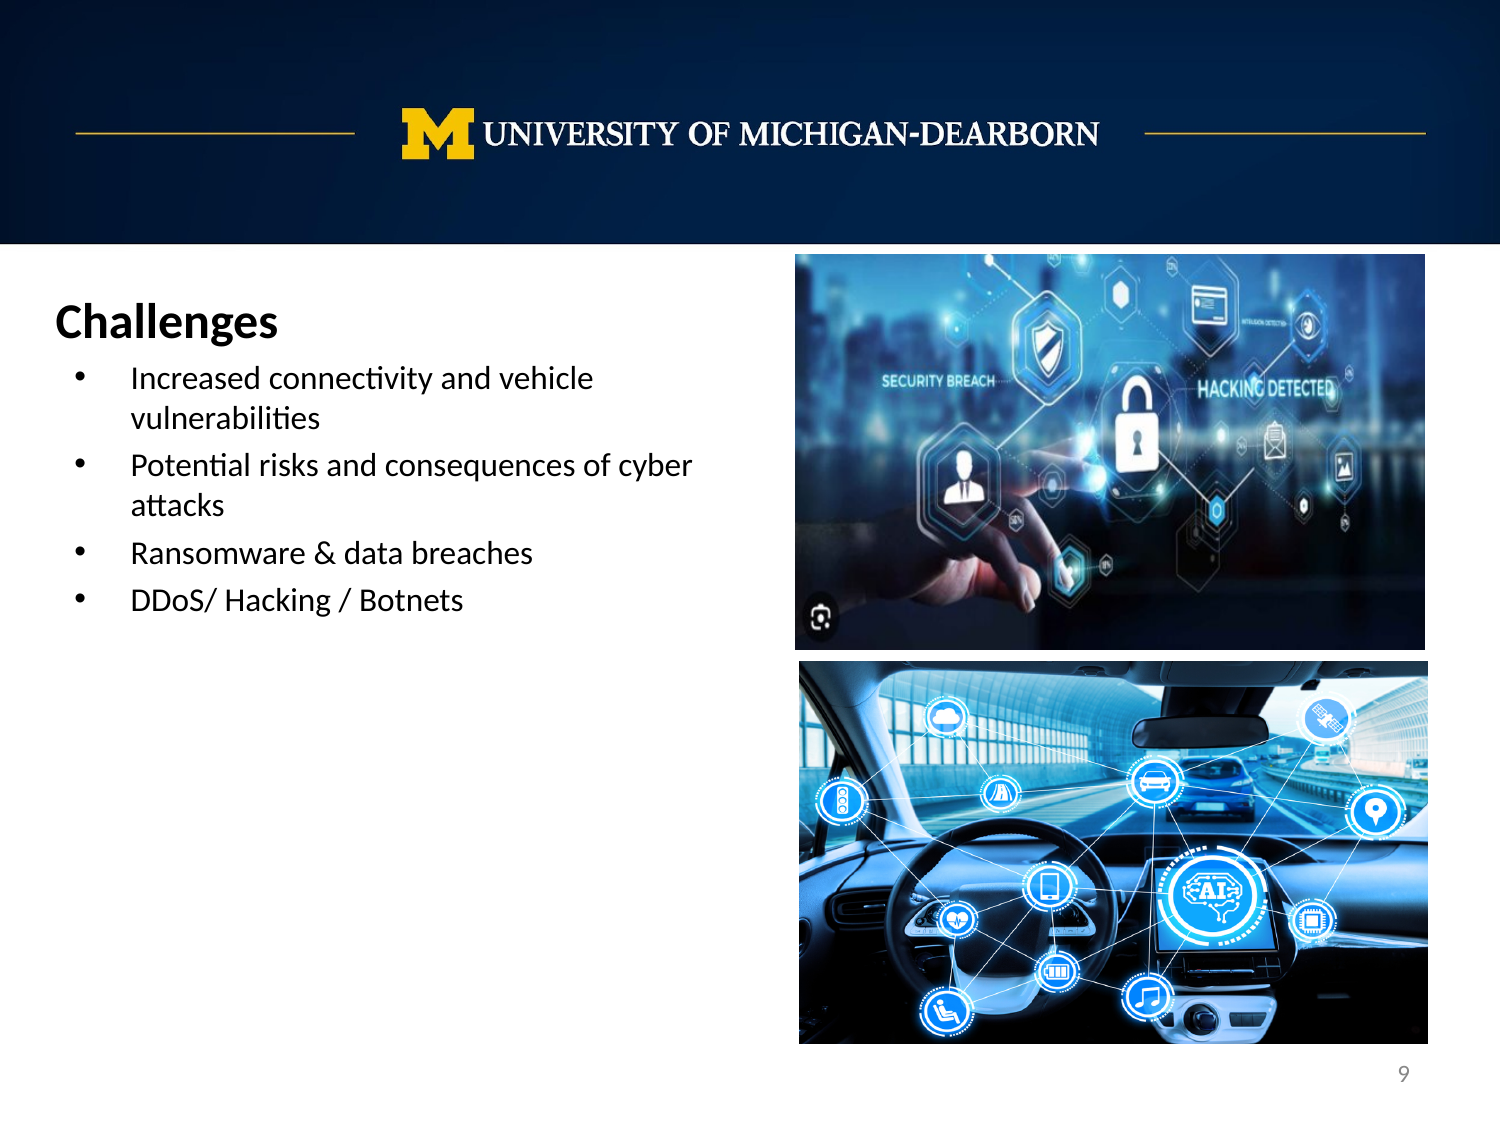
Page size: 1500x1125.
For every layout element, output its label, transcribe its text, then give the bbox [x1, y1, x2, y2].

slide_number 9 [1074, 1051, 1425, 1103]
picture [0, 0, 1500, 1125]
list Challenges Increased connectivity and vehicle vulnerabilities Potential risks and consequences of cyber attacks Ransomware & data breaches DDoS/ Hacking / Botnets [40, 281, 799, 971]
